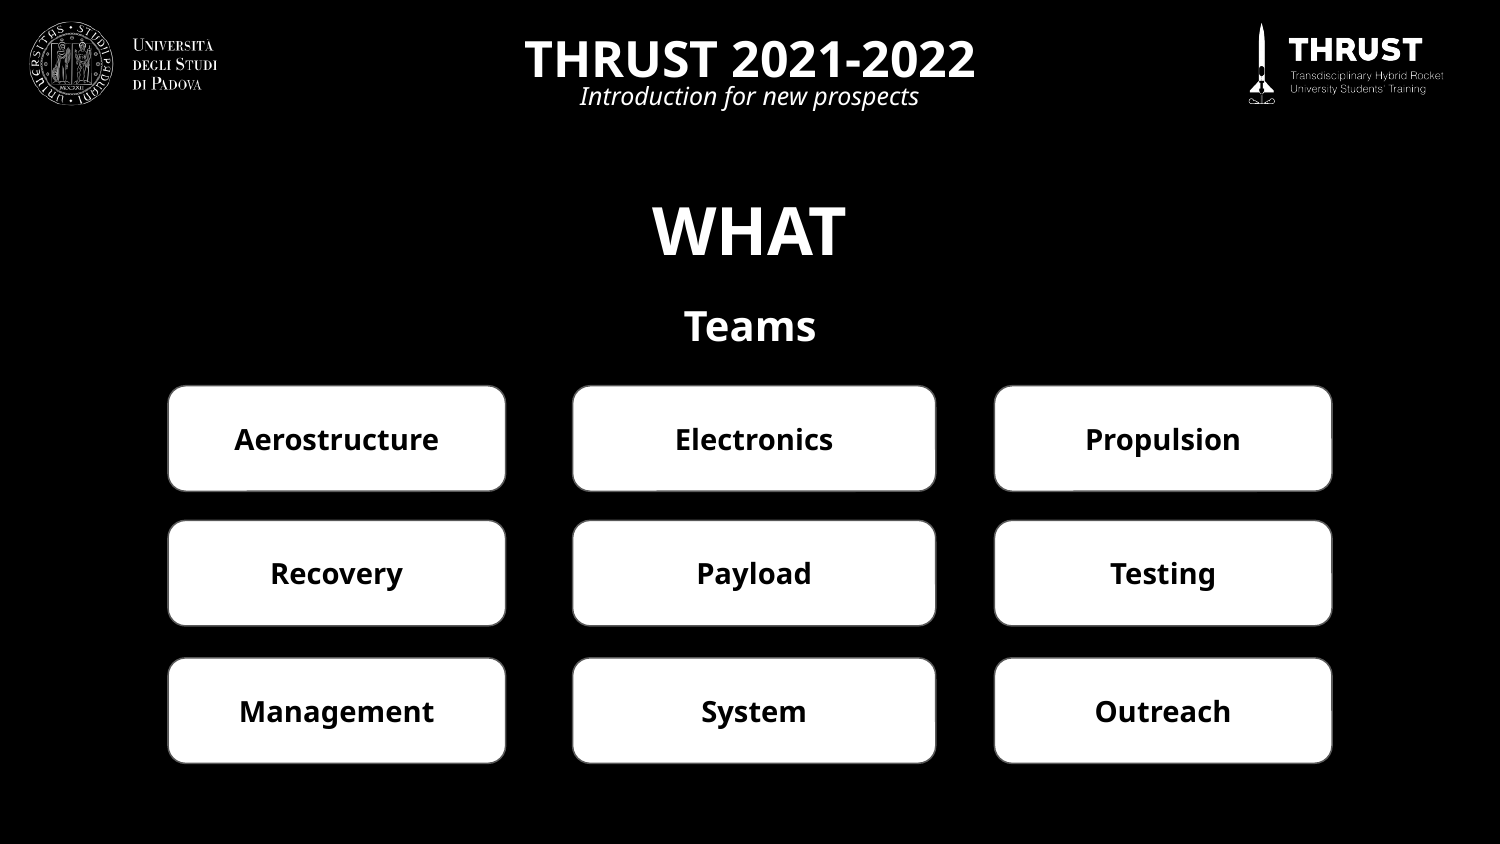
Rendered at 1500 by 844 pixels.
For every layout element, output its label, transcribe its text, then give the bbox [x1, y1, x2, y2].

text_box System [572, 657, 936, 764]
text_box WHAT [606, 173, 894, 284]
text_box Payload [572, 520, 936, 626]
text_box Teams [398, 285, 1102, 365]
text_box Testing [994, 520, 1333, 626]
text_box Recovery [168, 520, 506, 626]
text_box Electronics [572, 385, 936, 492]
text_box Introduction for new prospects [275, 103, 1220, 126]
picture [21, 12, 225, 115]
text_box Aerostructure [168, 385, 506, 492]
text_box Outreach [994, 657, 1333, 764]
picture [1224, 2, 1468, 124]
text_box Management [168, 657, 506, 764]
text_box Propulsion [994, 385, 1333, 492]
text_box THRUST 2021-2022 [275, 12, 1219, 103]
